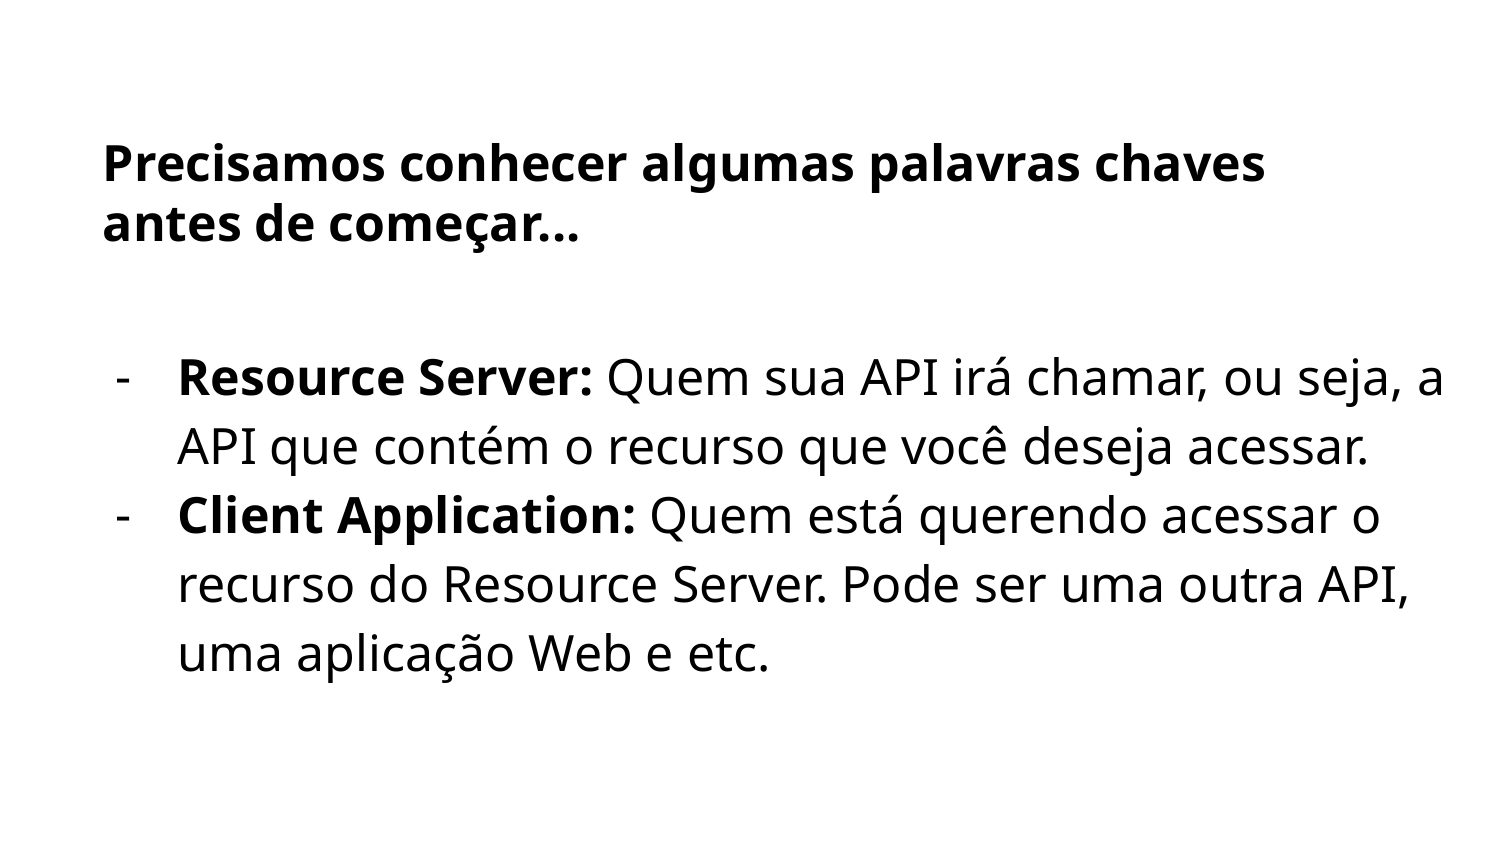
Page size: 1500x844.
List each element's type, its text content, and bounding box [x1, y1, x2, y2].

title Resource Server: Quem sua API irá chamar, ou seja, a API que contém o recurso que você deseja acessar. Client Application: Quem está querendo acessar o recurso do Resource Server. Pode ser uma outra API, uma aplicação Web e etc. [87, 242, 1476, 746]
title Precisamos conhecer algumas palavras chaves antes de começar... [87, 116, 1361, 242]
